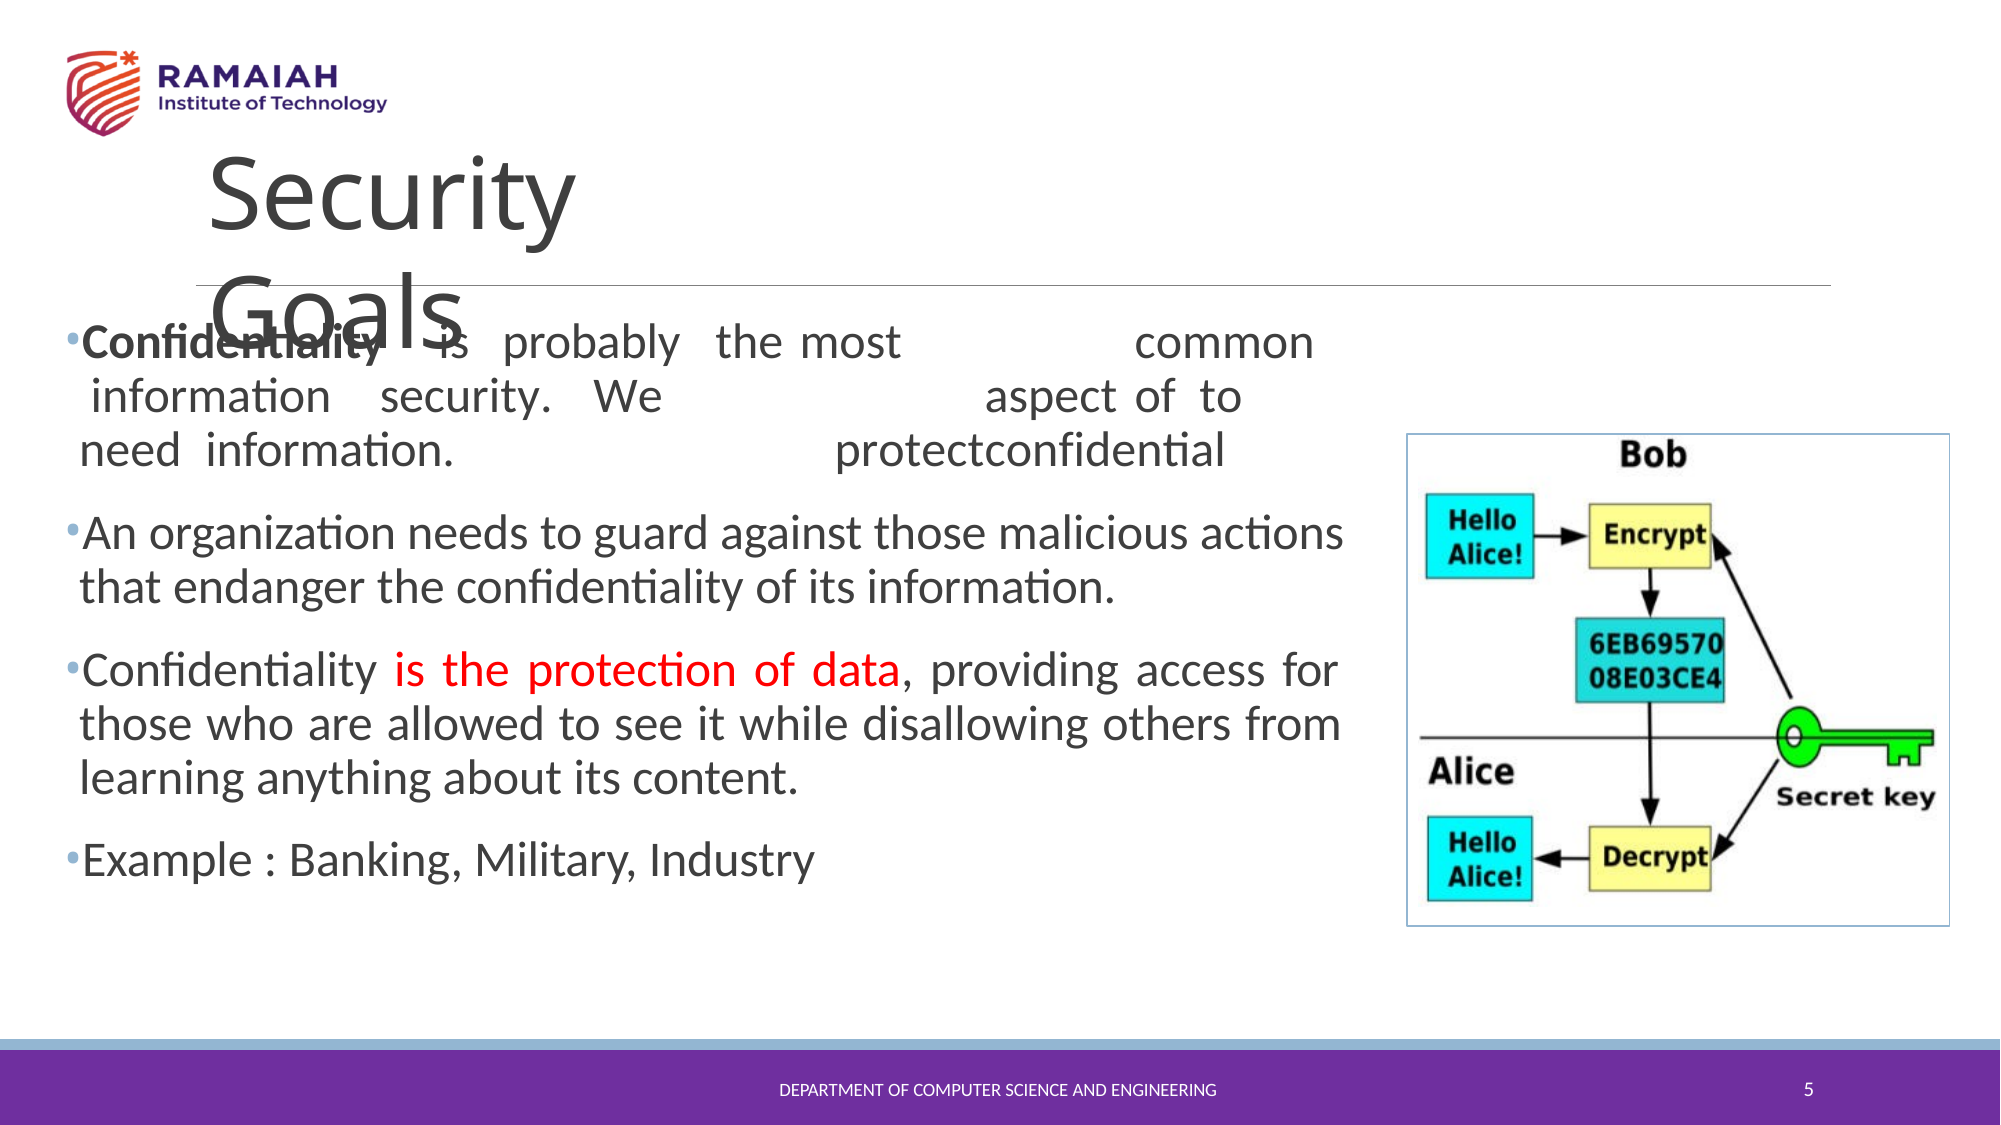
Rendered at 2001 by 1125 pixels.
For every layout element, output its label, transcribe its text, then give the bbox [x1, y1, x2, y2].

title Security Goals [205, 127, 765, 305]
slide_number 5 [1797, 1079, 1831, 1125]
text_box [1405, 433, 1951, 928]
footer DEPARTMENT OF COMPUTER SCIENCE AND ENGINEERING [777, 1079, 1224, 1125]
text_box Confidentiality is probably the information security. We need information. [62, 305, 793, 477]
picture [65, 49, 388, 137]
text_box most common aspect of to protect confidential [797, 305, 1357, 477]
text_box An organization needs to guard against those malicious actions that endanger the confidentiality of its information. Confidentiality is the protection of data, providing access for those who are allowed to see it while disallowing others from learning anything about its content. Example : Banking, Military, Industry [62, 496, 1357, 887]
